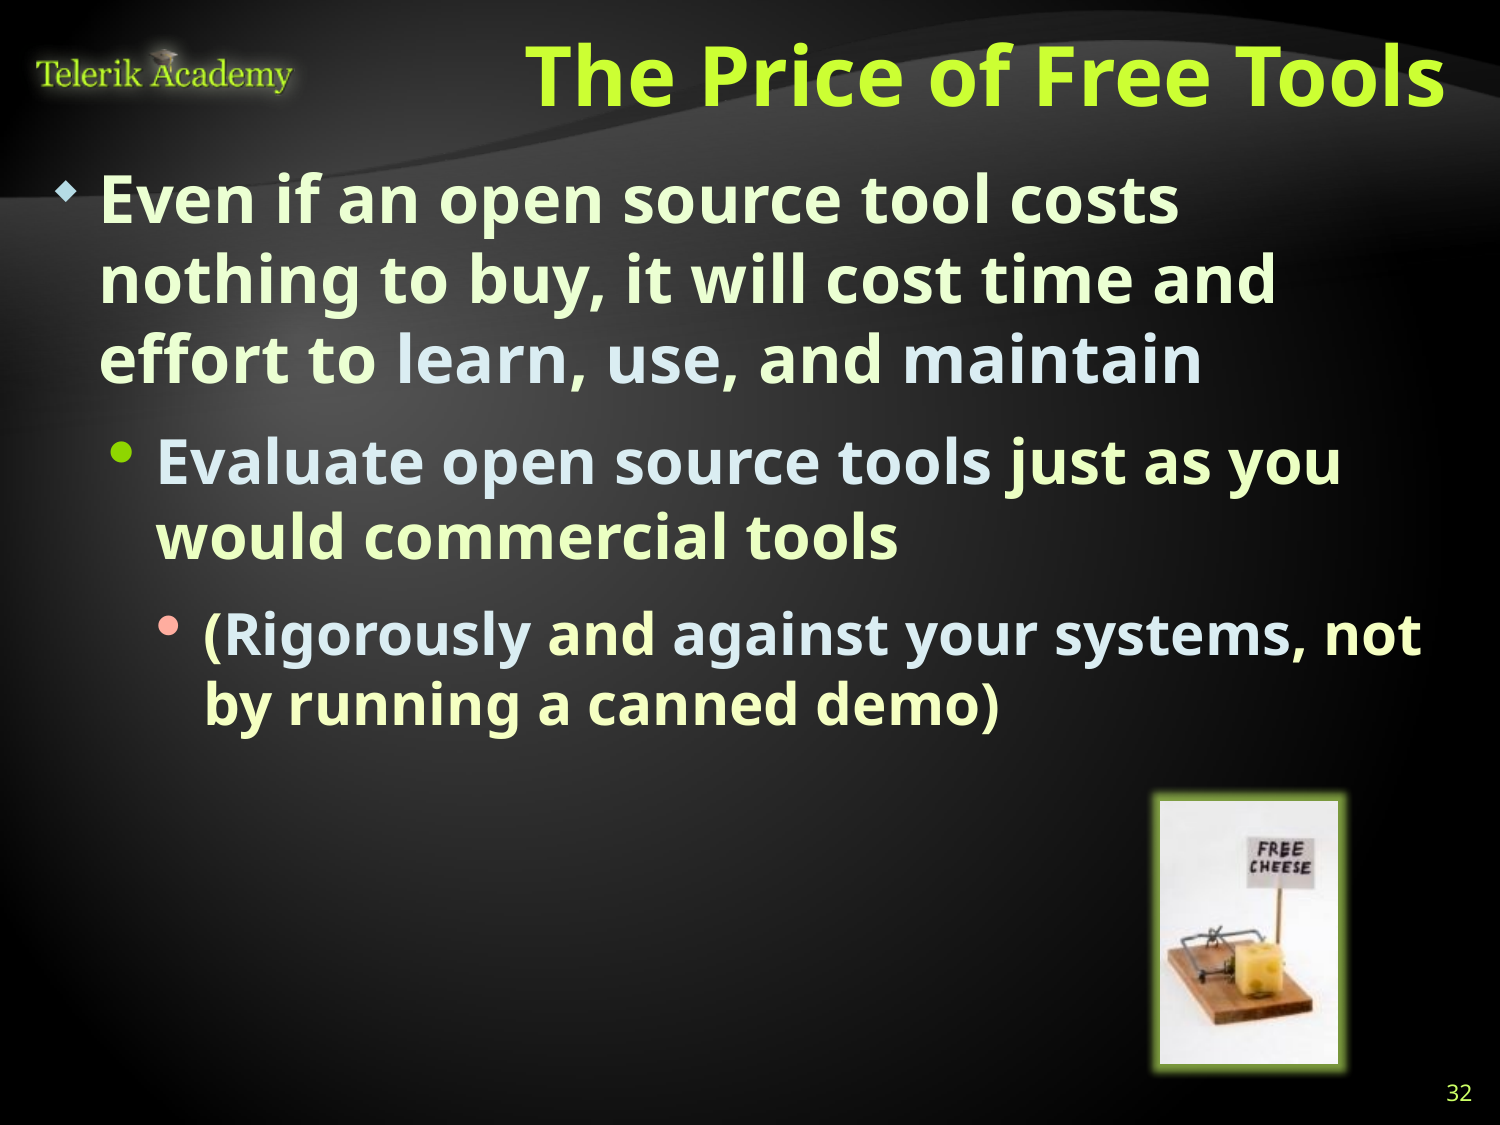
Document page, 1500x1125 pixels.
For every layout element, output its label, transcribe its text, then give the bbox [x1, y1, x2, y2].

list Even if an open source tool costs nothing to buy, it will cost time and effort to learn, use, and maintain Evaluate open source tools just as you would commercial tools (Rigorously and against your systems, not by running a canned demo) [37, 149, 1463, 1100]
title The Price of Free Tools [300, 12, 1463, 149]
picture [0, 0, 1500, 1125]
slide_number 32 [1412, 1074, 1488, 1113]
